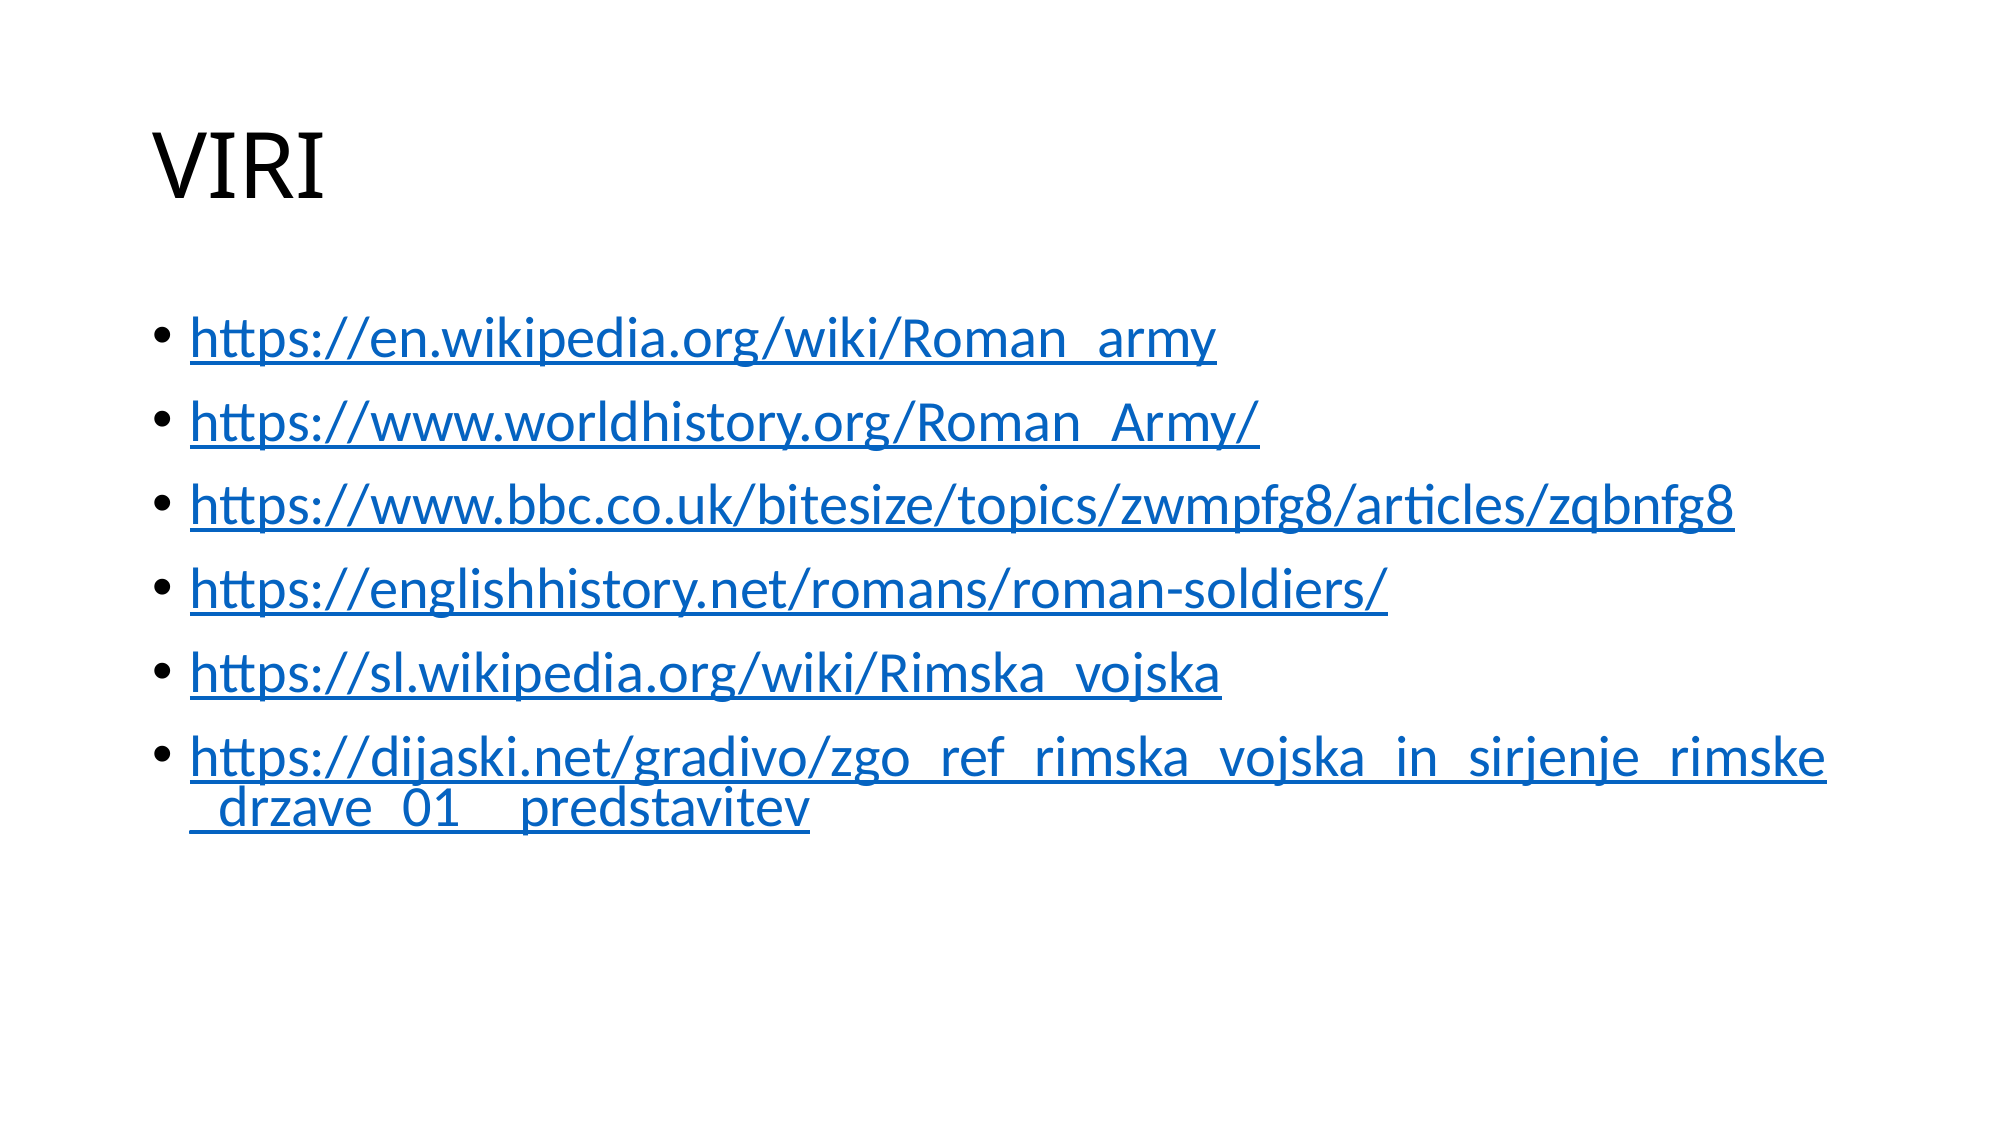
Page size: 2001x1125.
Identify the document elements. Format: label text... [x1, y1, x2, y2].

list https://en.wikipedia.org/wiki/Roman_army https://www.worldhistory.org/Roman_Army/ https://www.bbc.co.uk/bitesize/topics/zwmpfg8/articles/zqbnfg8 https://englishhistory.net/romans/roman-soldiers/ https://sl.wikipedia.org/wiki/Rimska_vojska https://dijaski.net/gradivo/zgo_ref_rimska_vojska_in_sirjenje_rimske_drzave_01__predstavitev [137, 299, 1863, 1014]
title VIRI [137, 59, 1863, 278]
